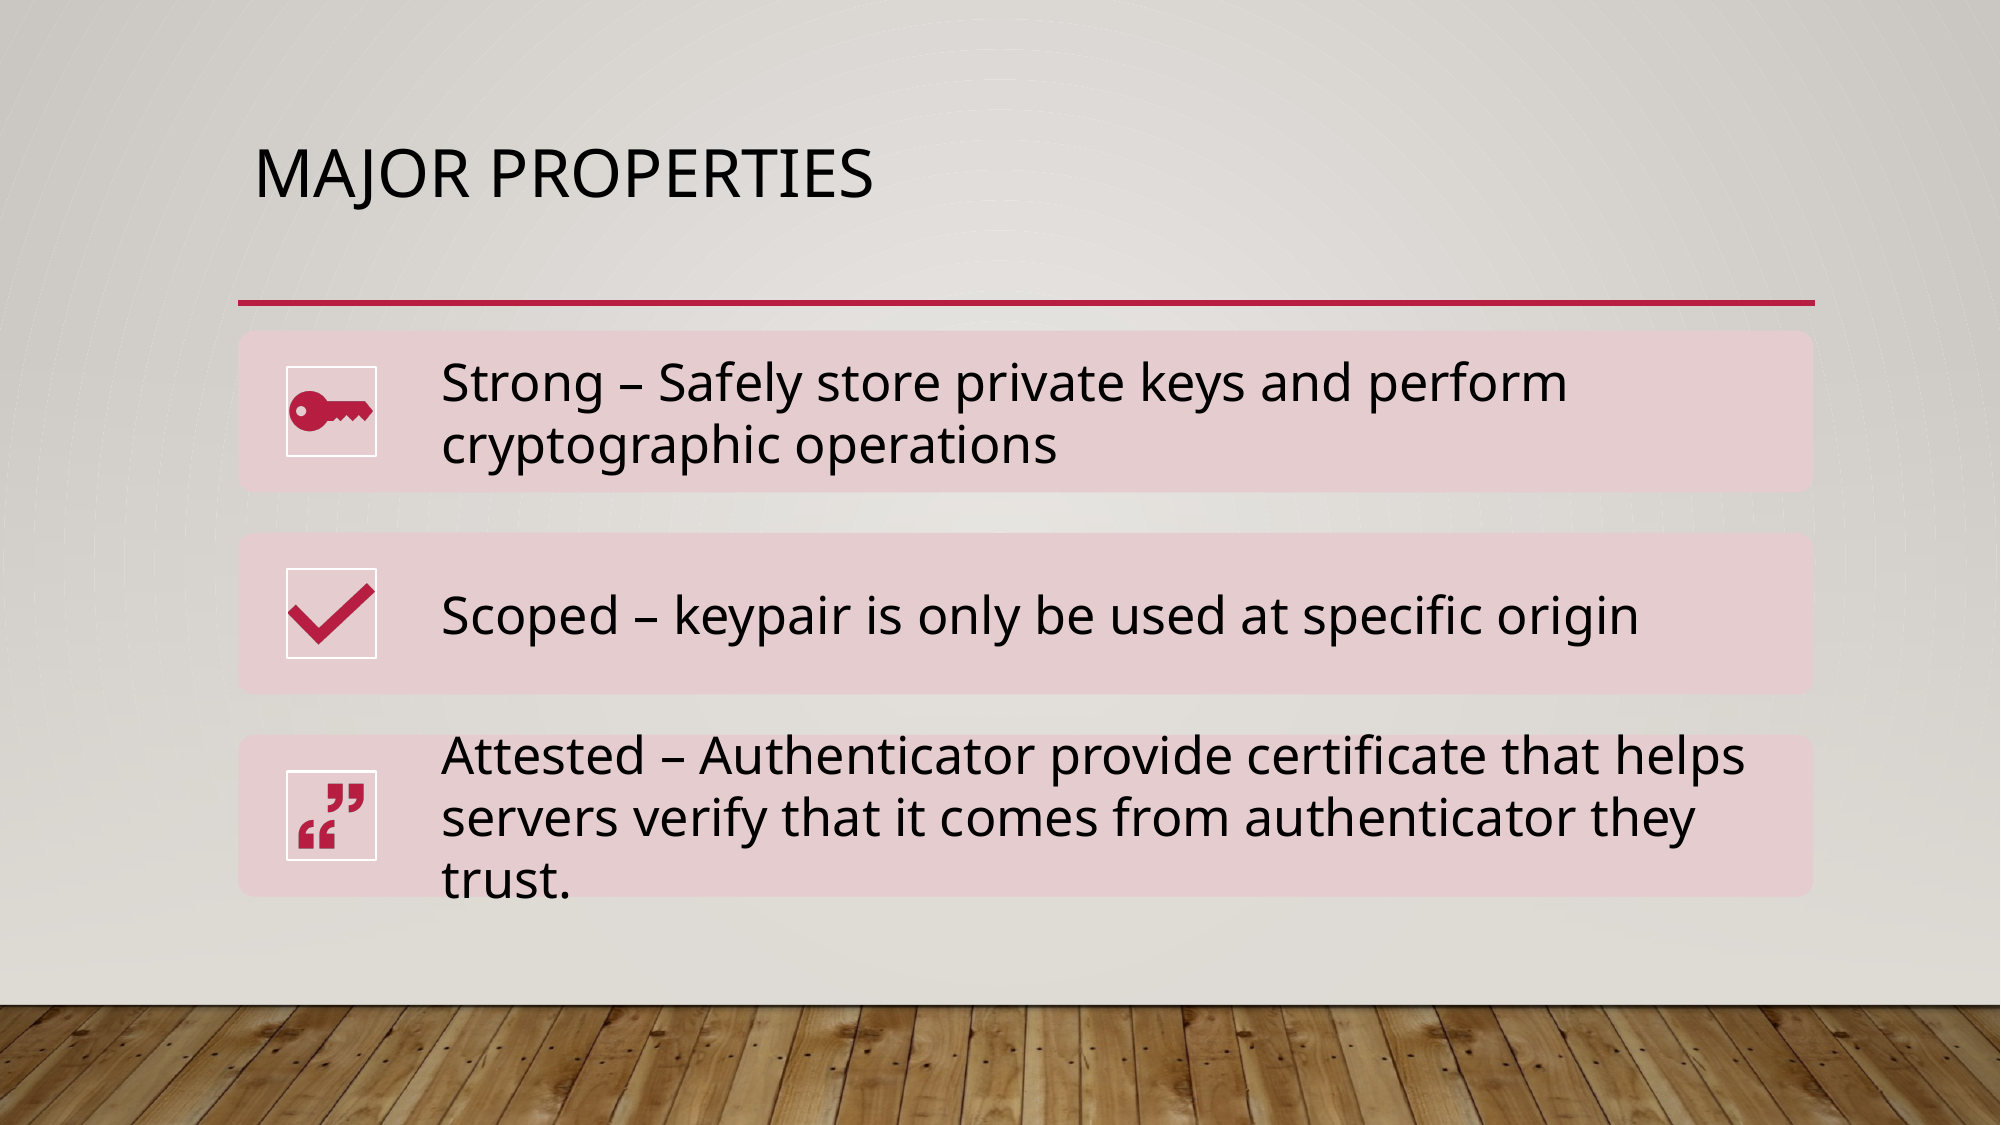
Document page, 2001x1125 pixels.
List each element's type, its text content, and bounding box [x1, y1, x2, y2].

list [237, 330, 1814, 897]
title Major Properties [238, 131, 1814, 305]
picture [0, 1005, 2000, 1125]
